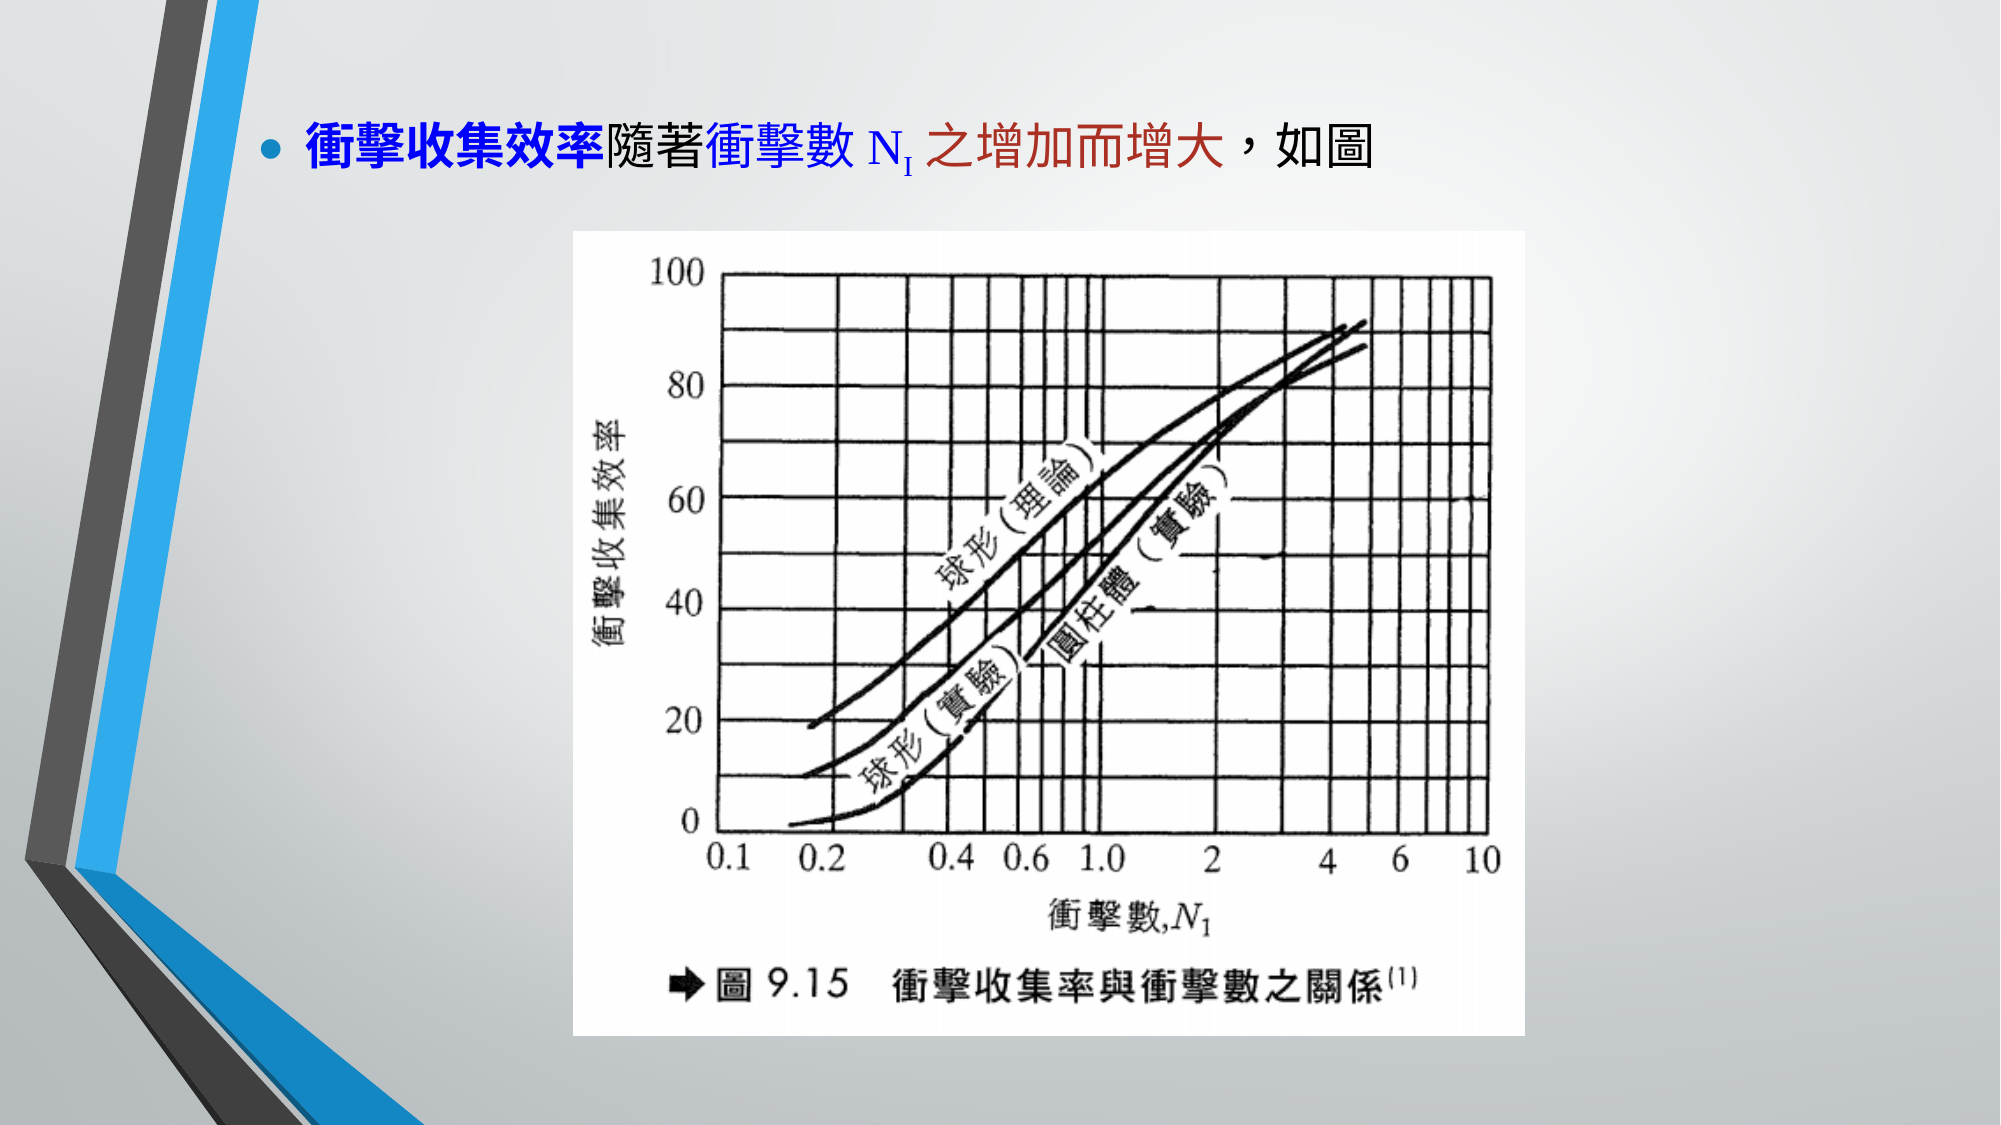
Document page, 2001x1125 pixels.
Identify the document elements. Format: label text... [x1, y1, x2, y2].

list 衝擊收集效率隨著衝擊數NI之增加而增大，如圖 [243, 89, 1887, 950]
picture [572, 231, 1526, 1036]
